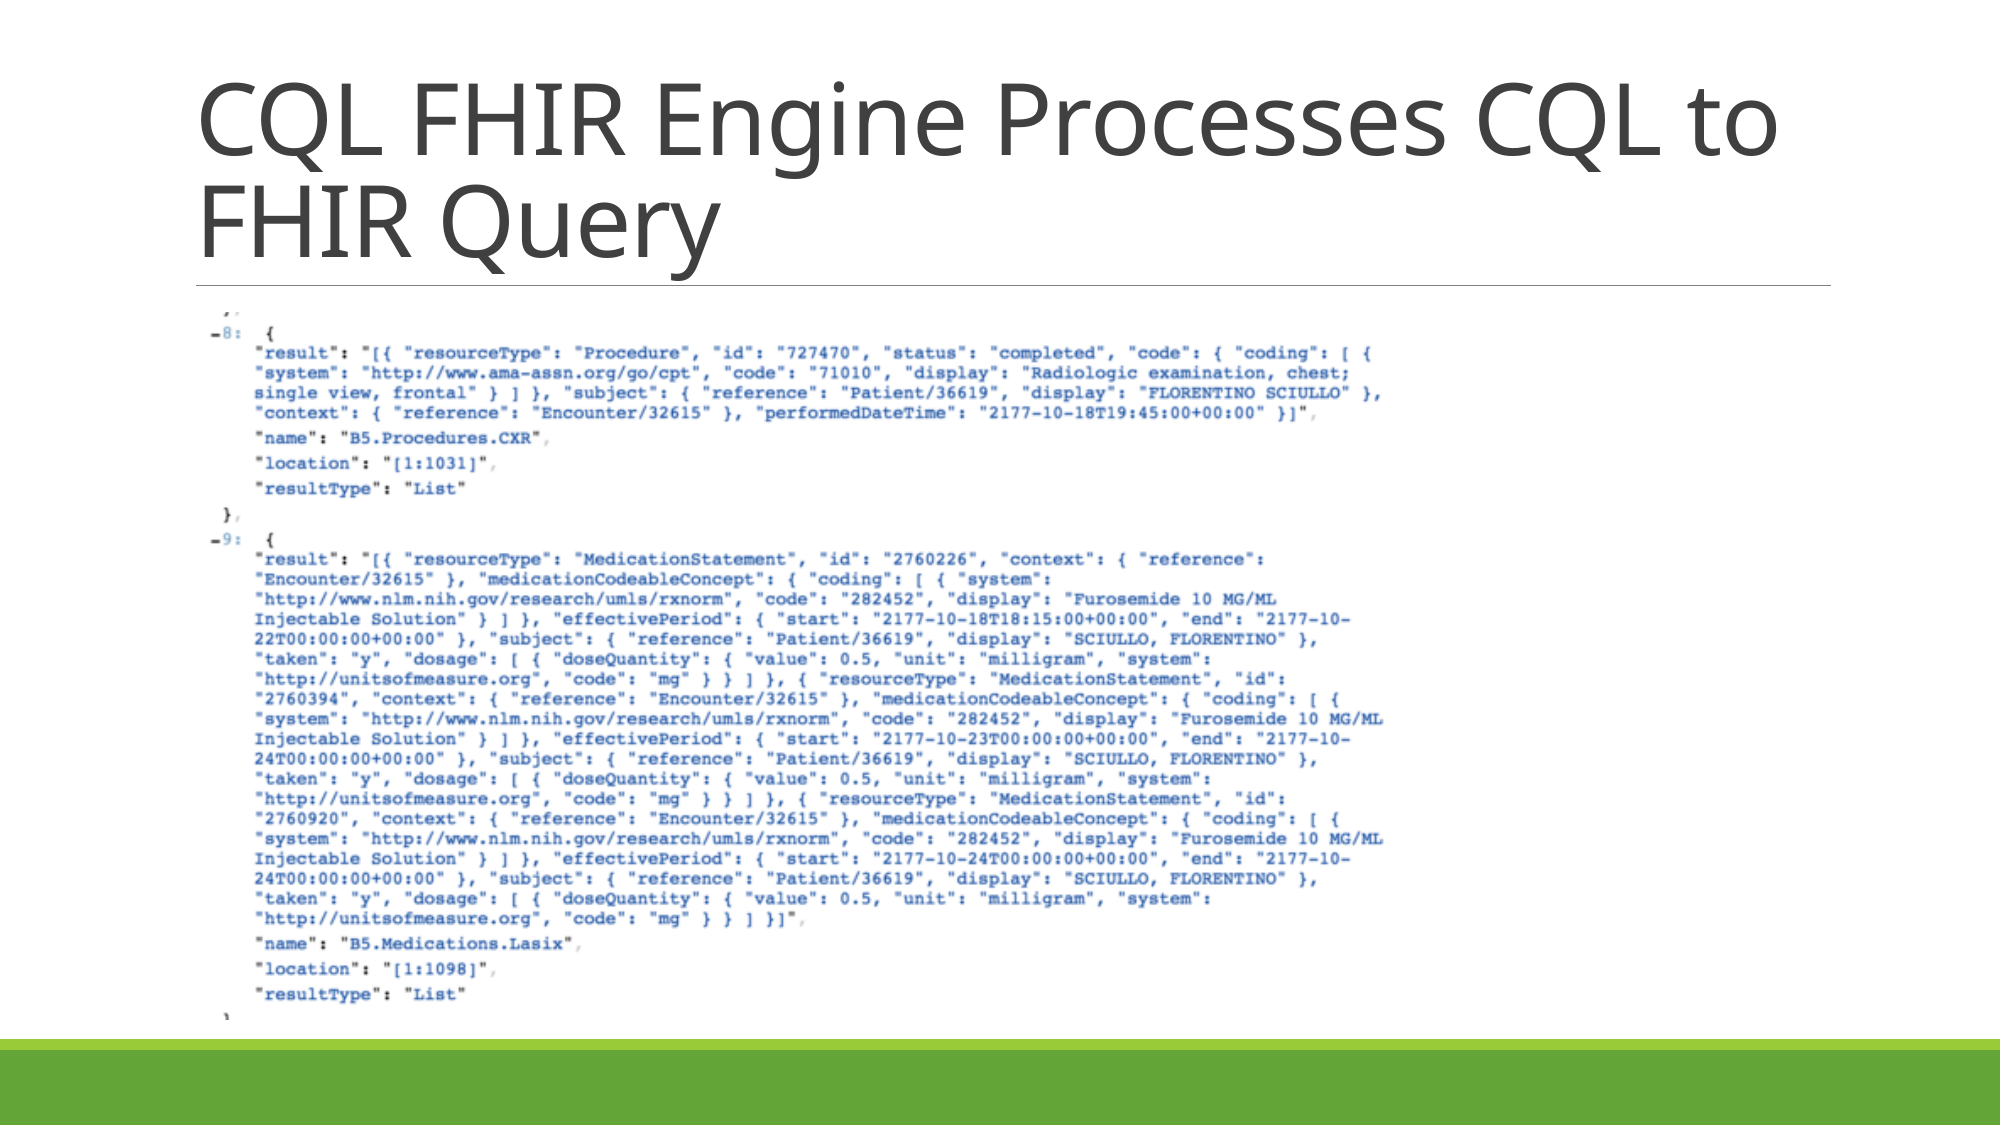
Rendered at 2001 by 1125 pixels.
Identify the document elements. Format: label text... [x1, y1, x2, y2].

title CQL FHIR Engine Processes CQL to FHIR Query [180, 47, 1830, 285]
picture [197, 311, 1415, 1021]
